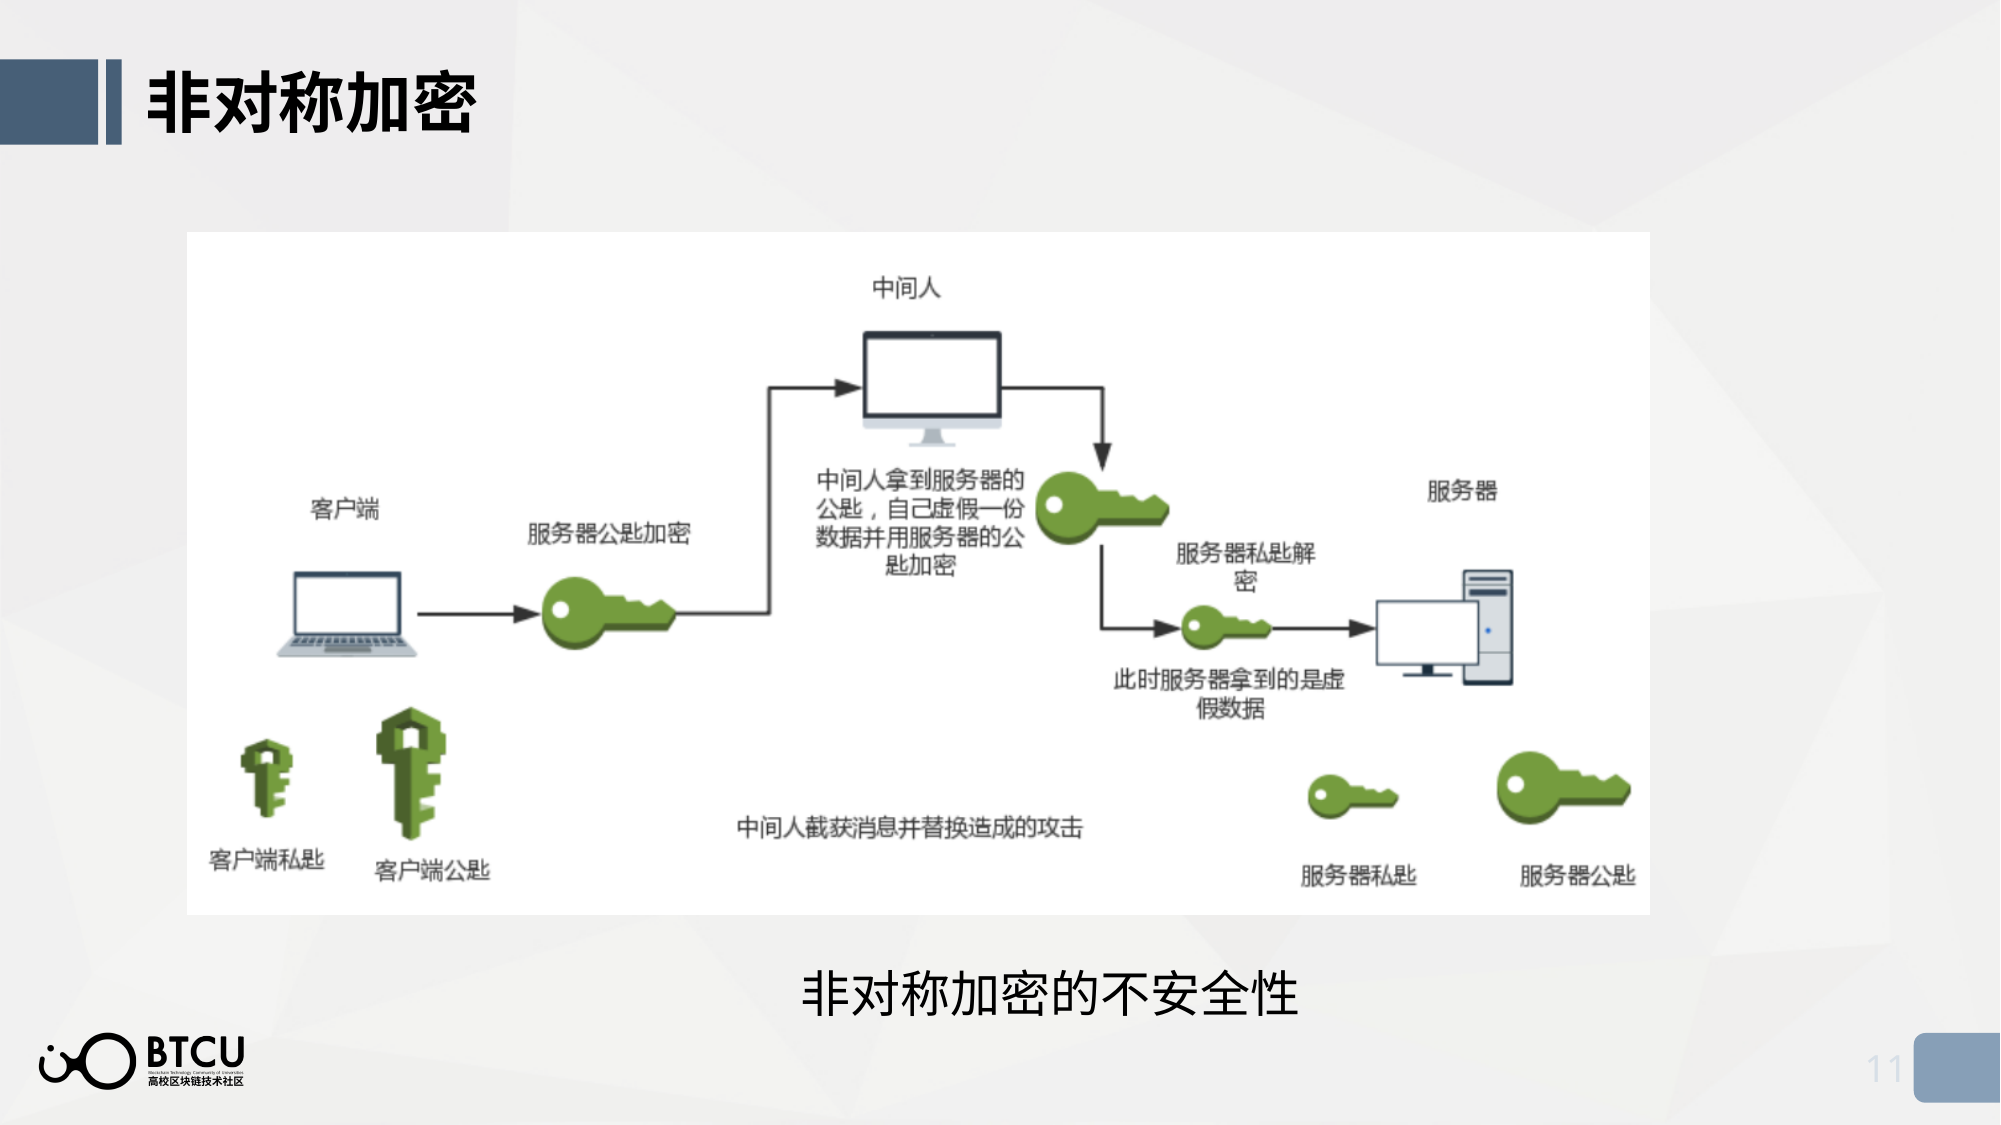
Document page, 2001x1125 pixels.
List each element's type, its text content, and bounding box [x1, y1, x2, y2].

text_box [106, 59, 122, 145]
picture [187, 232, 1650, 915]
text_box 非对称加密 [130, 53, 495, 149]
picture [18, 997, 274, 1125]
text_box 11 [1849, 1037, 2000, 1104]
text_box 非对称加密的不安全性 [785, 954, 1316, 1030]
text_box [1916, 1032, 2000, 1037]
text_box [0, 59, 99, 145]
